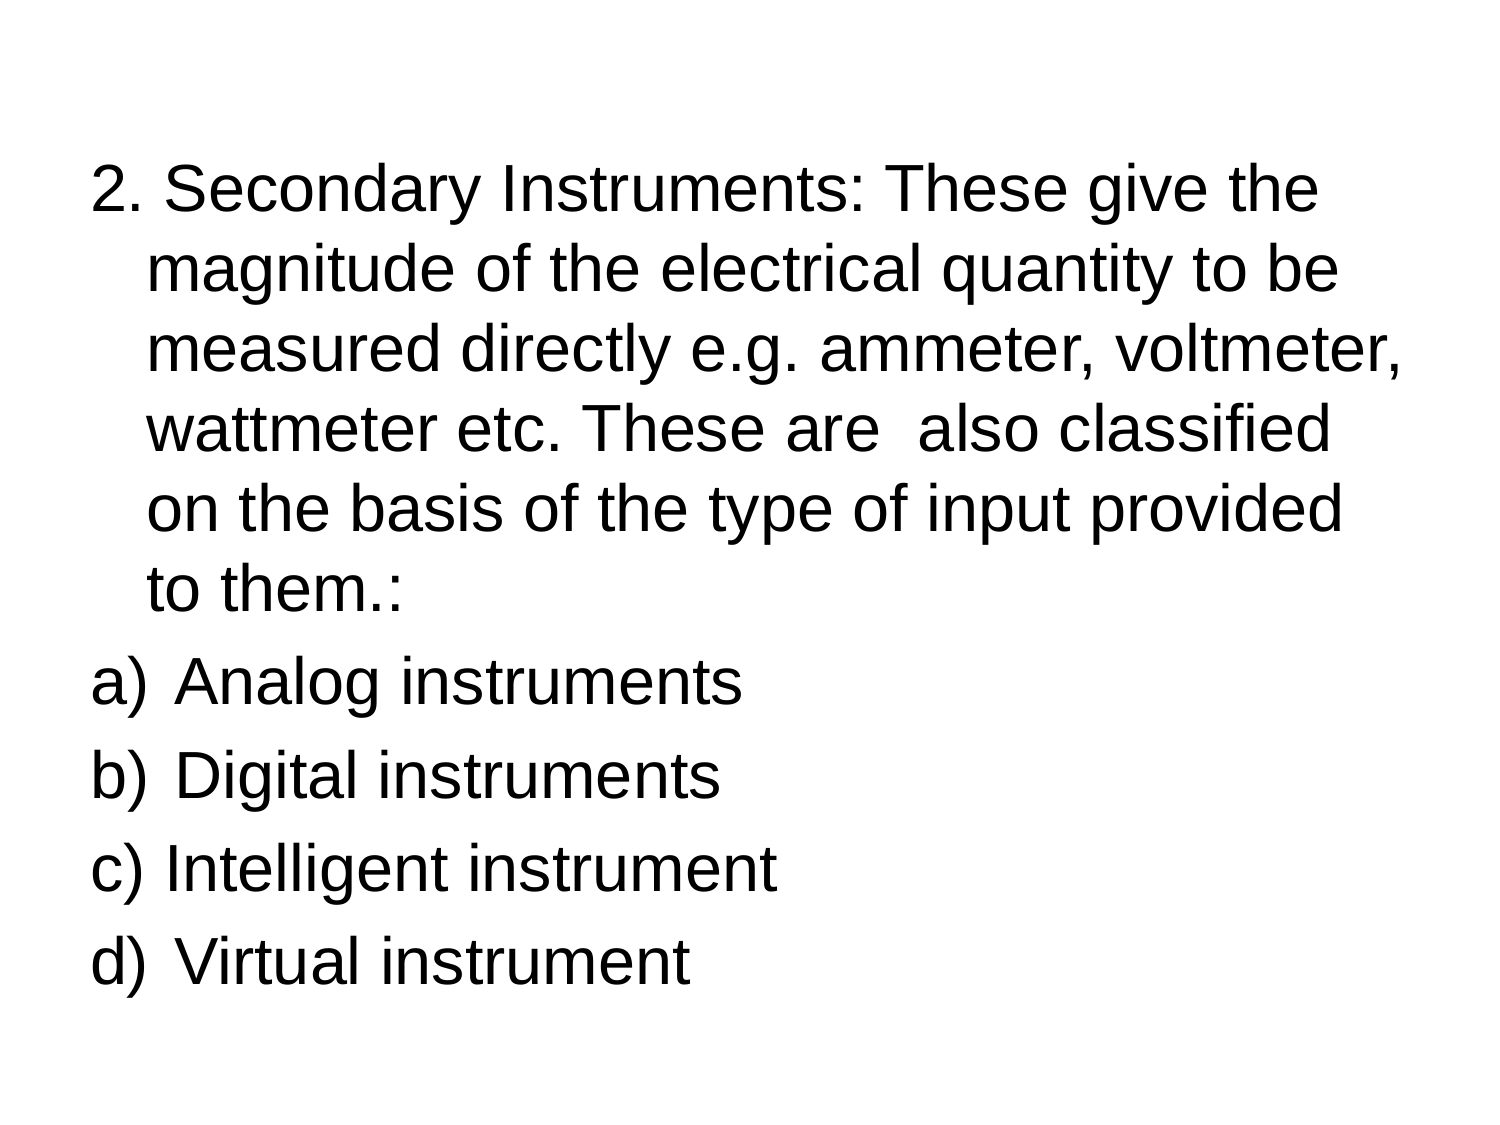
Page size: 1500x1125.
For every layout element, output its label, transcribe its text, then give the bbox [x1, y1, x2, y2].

list 2. Secondary Instruments: These give the magnitude of the electrical quantity to be measured directly e.g. ammeter, voltmeter, wattmeter etc. These are also classified on the basis of the type of input provided to them.: Analog instruments Digital instruments c) Intelligent instrument d) Virtual instrument [74, 137, 1426, 1006]
